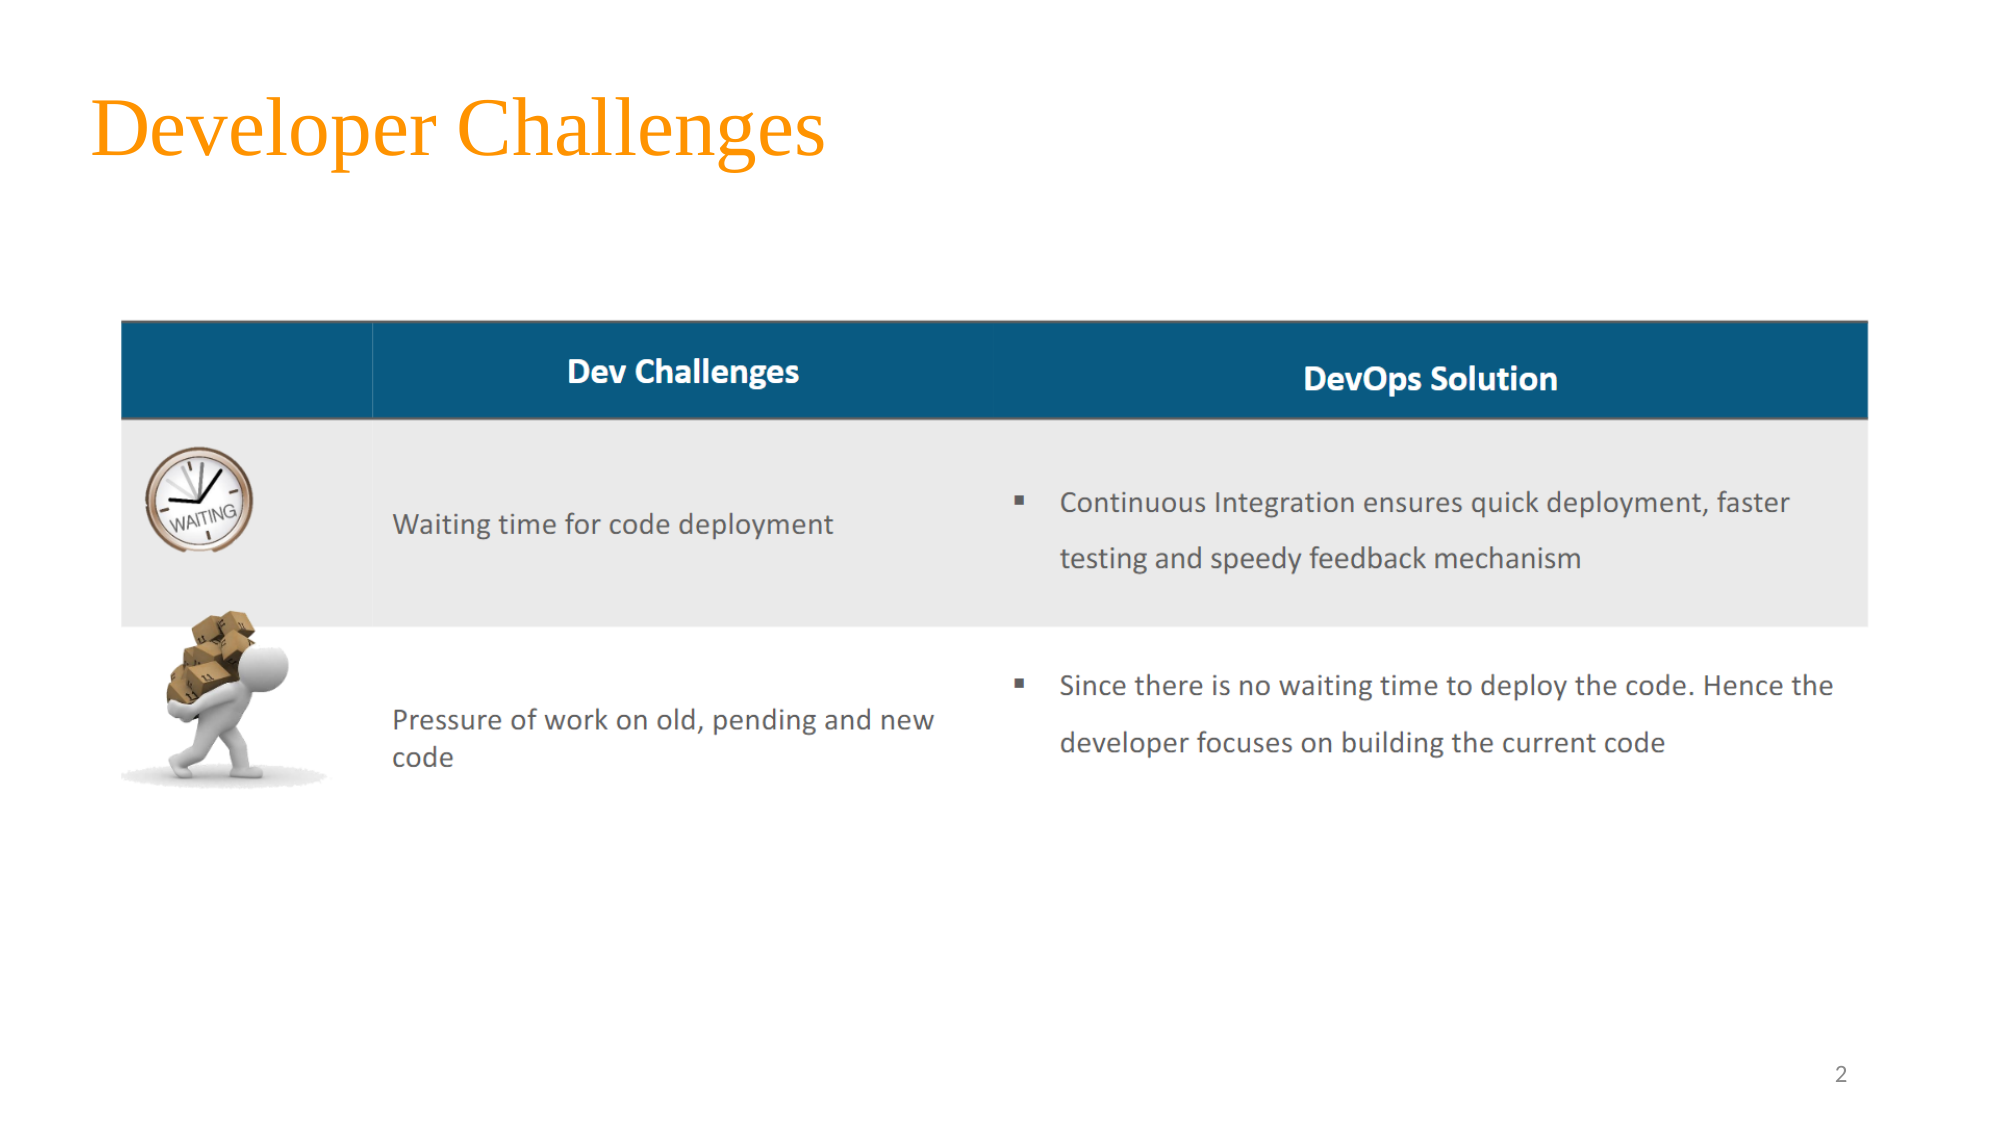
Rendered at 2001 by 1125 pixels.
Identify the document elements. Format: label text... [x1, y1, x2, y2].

slide_number 2 [1412, 1042, 1863, 1103]
picture [115, 303, 1885, 822]
title Developer Challenges [75, 37, 1000, 220]
